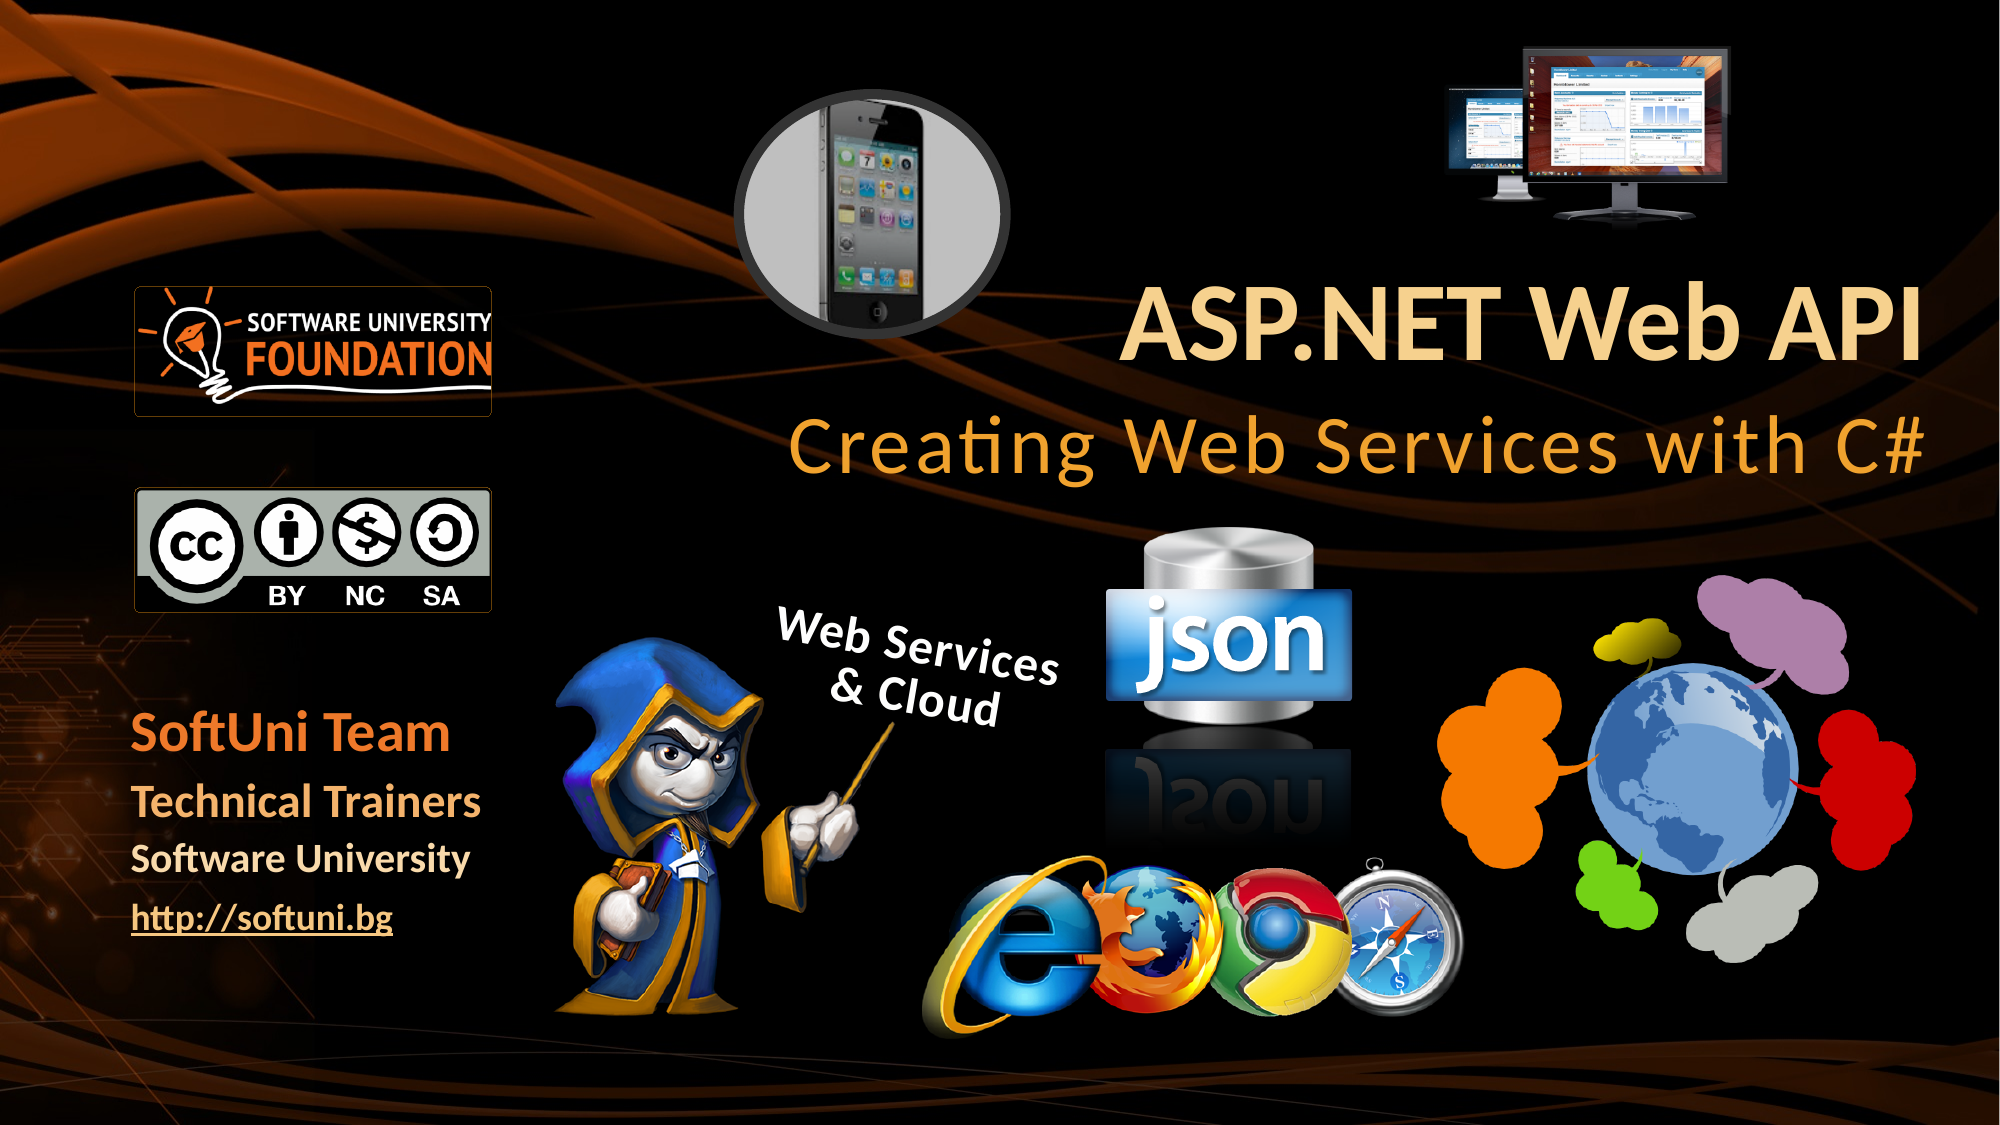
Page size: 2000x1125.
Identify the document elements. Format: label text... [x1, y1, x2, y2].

list Technical Trainers [124, 760, 547, 822]
list http://softuni.bg [124, 884, 547, 945]
picture [0, 0, 2000, 1125]
subtitle Creating Web Services with C# [716, 384, 1928, 673]
title ASP.NET Web API [716, 159, 1928, 384]
text_box Web Services & Cloud [758, 588, 1068, 758]
list Software University [124, 822, 547, 884]
list SoftUni Team [124, 683, 547, 760]
